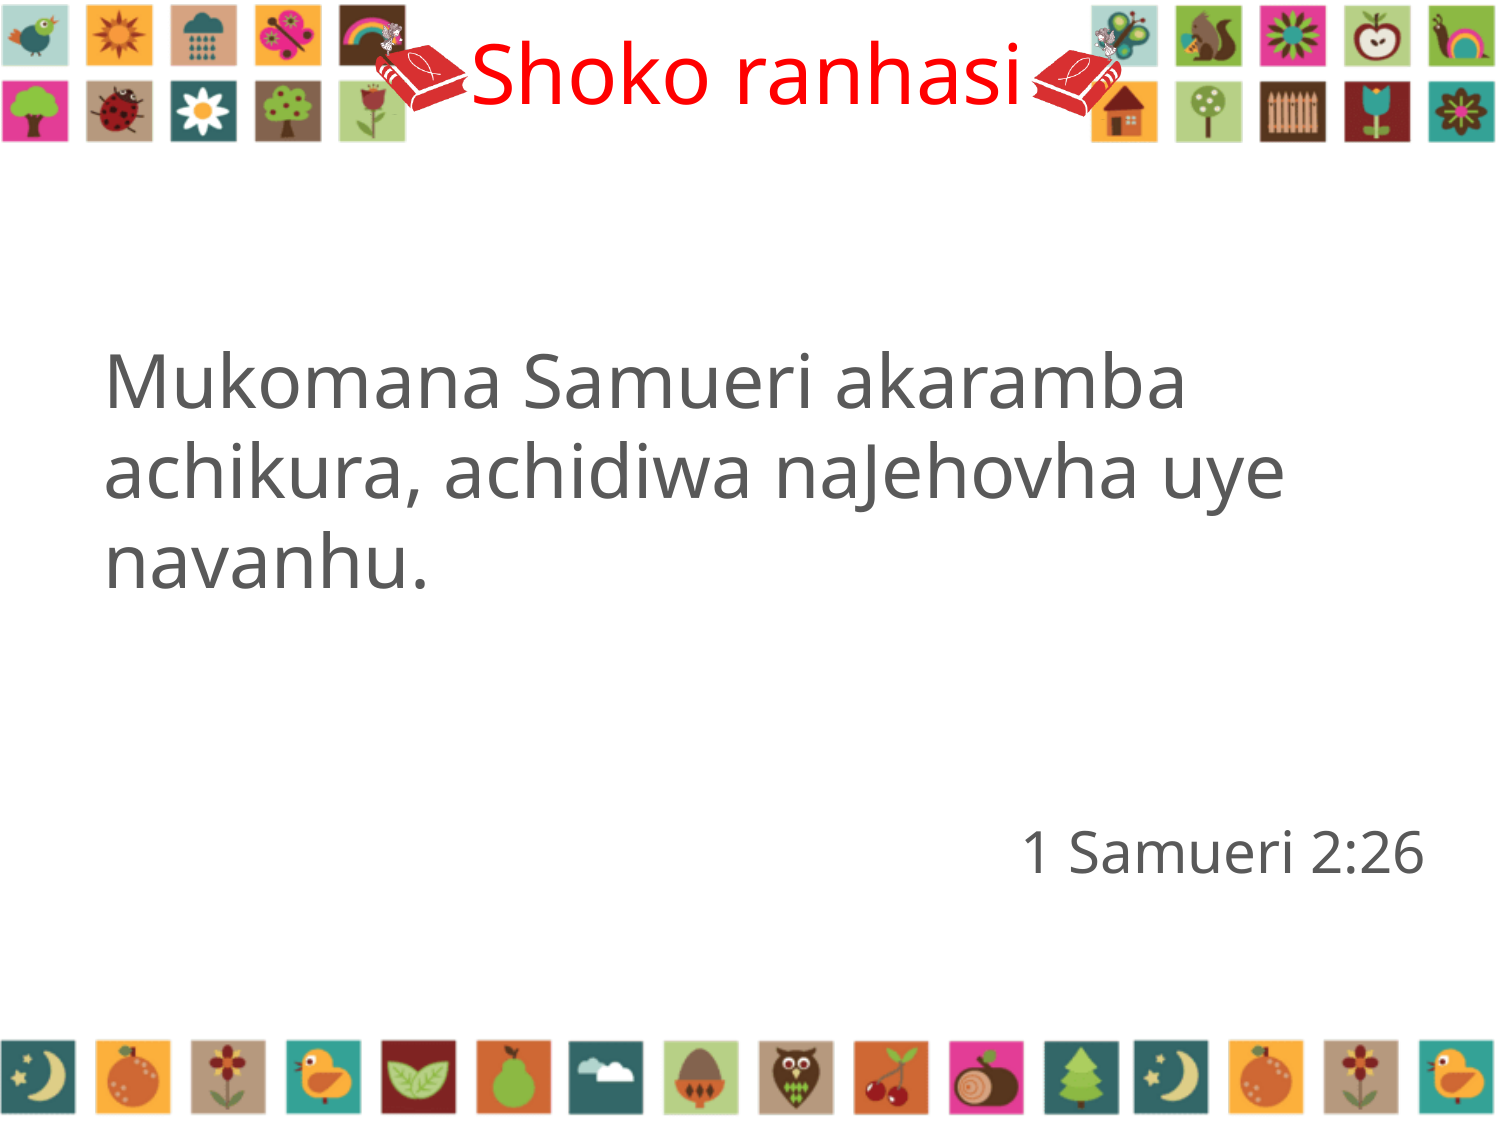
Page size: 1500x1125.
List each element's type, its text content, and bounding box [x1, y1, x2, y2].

text_box Mukomana Samueri akaramba achikura, achidiwa naJehovha uye navanhu. [88, 326, 1436, 611]
text_box Shoko ranhasi [425, 13, 1077, 129]
picture [0, 3, 501, 150]
picture [999, 3, 1500, 150]
text_box 1 Samueri 2:26 [808, 807, 1441, 893]
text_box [0, 1028, 1500, 1118]
